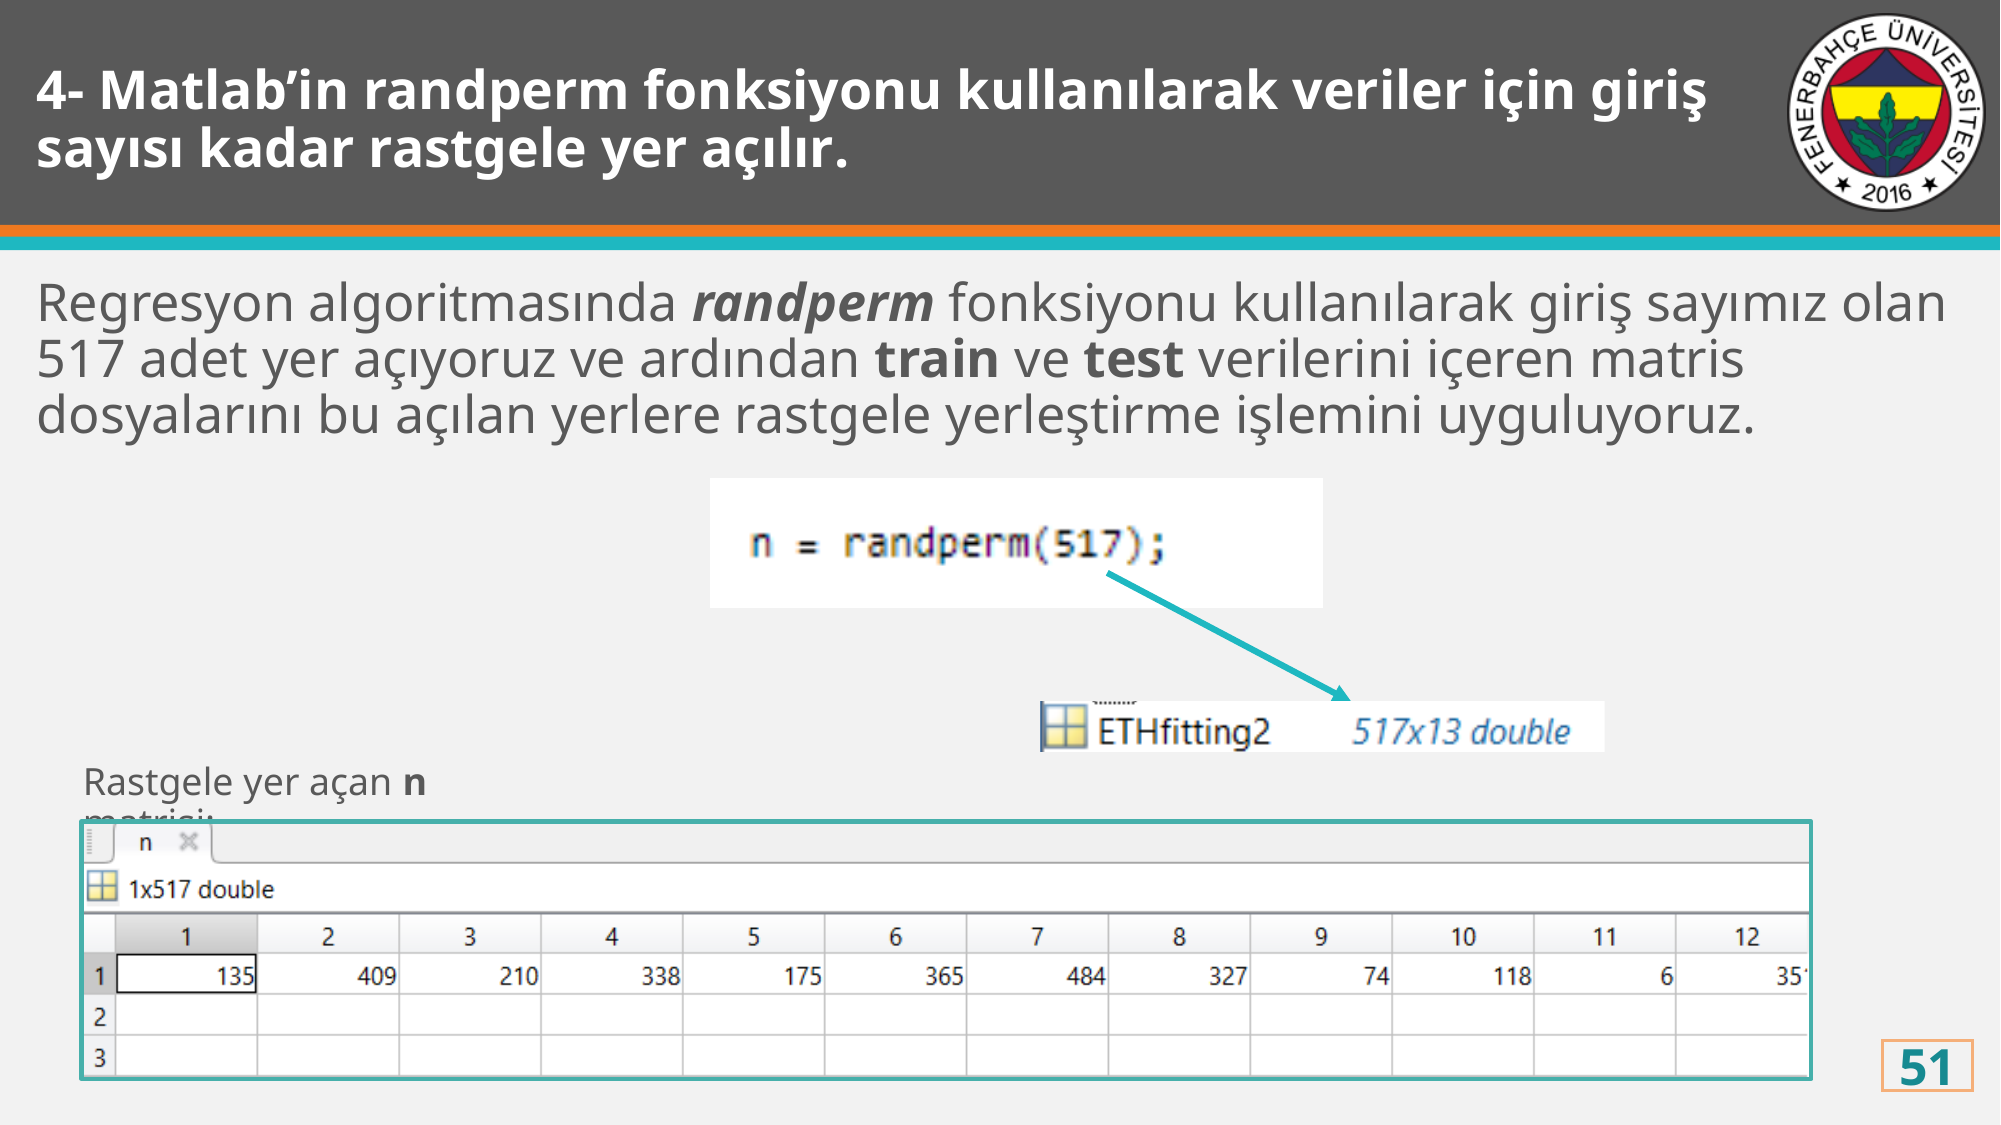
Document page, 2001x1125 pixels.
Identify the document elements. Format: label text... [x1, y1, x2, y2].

title 4- Matlab’in randperm fonksiyonu kullanılarak veriler için giriş sayısı kadar rastgele yer açılır. [21, 55, 1751, 187]
picture [710, 478, 1323, 608]
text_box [1107, 572, 1352, 701]
list Regresyon algoritmasında randperm fonksiyonu kullanılarak giriş sayımız olan 517 adet yer açıyoruz ve ardından train ve test verilerini içeren matris dosyalarını bu açılan yerlere rastgele yerleştirme işlemini uyguluyoruz. [21, 268, 1986, 467]
text_box Rastgele yer açan n matrisi: [67, 755, 579, 826]
picture [1787, 13, 1986, 212]
picture [1040, 701, 1605, 752]
picture [83, 823, 1809, 1077]
text_box 51 [1882, 1039, 1974, 1092]
